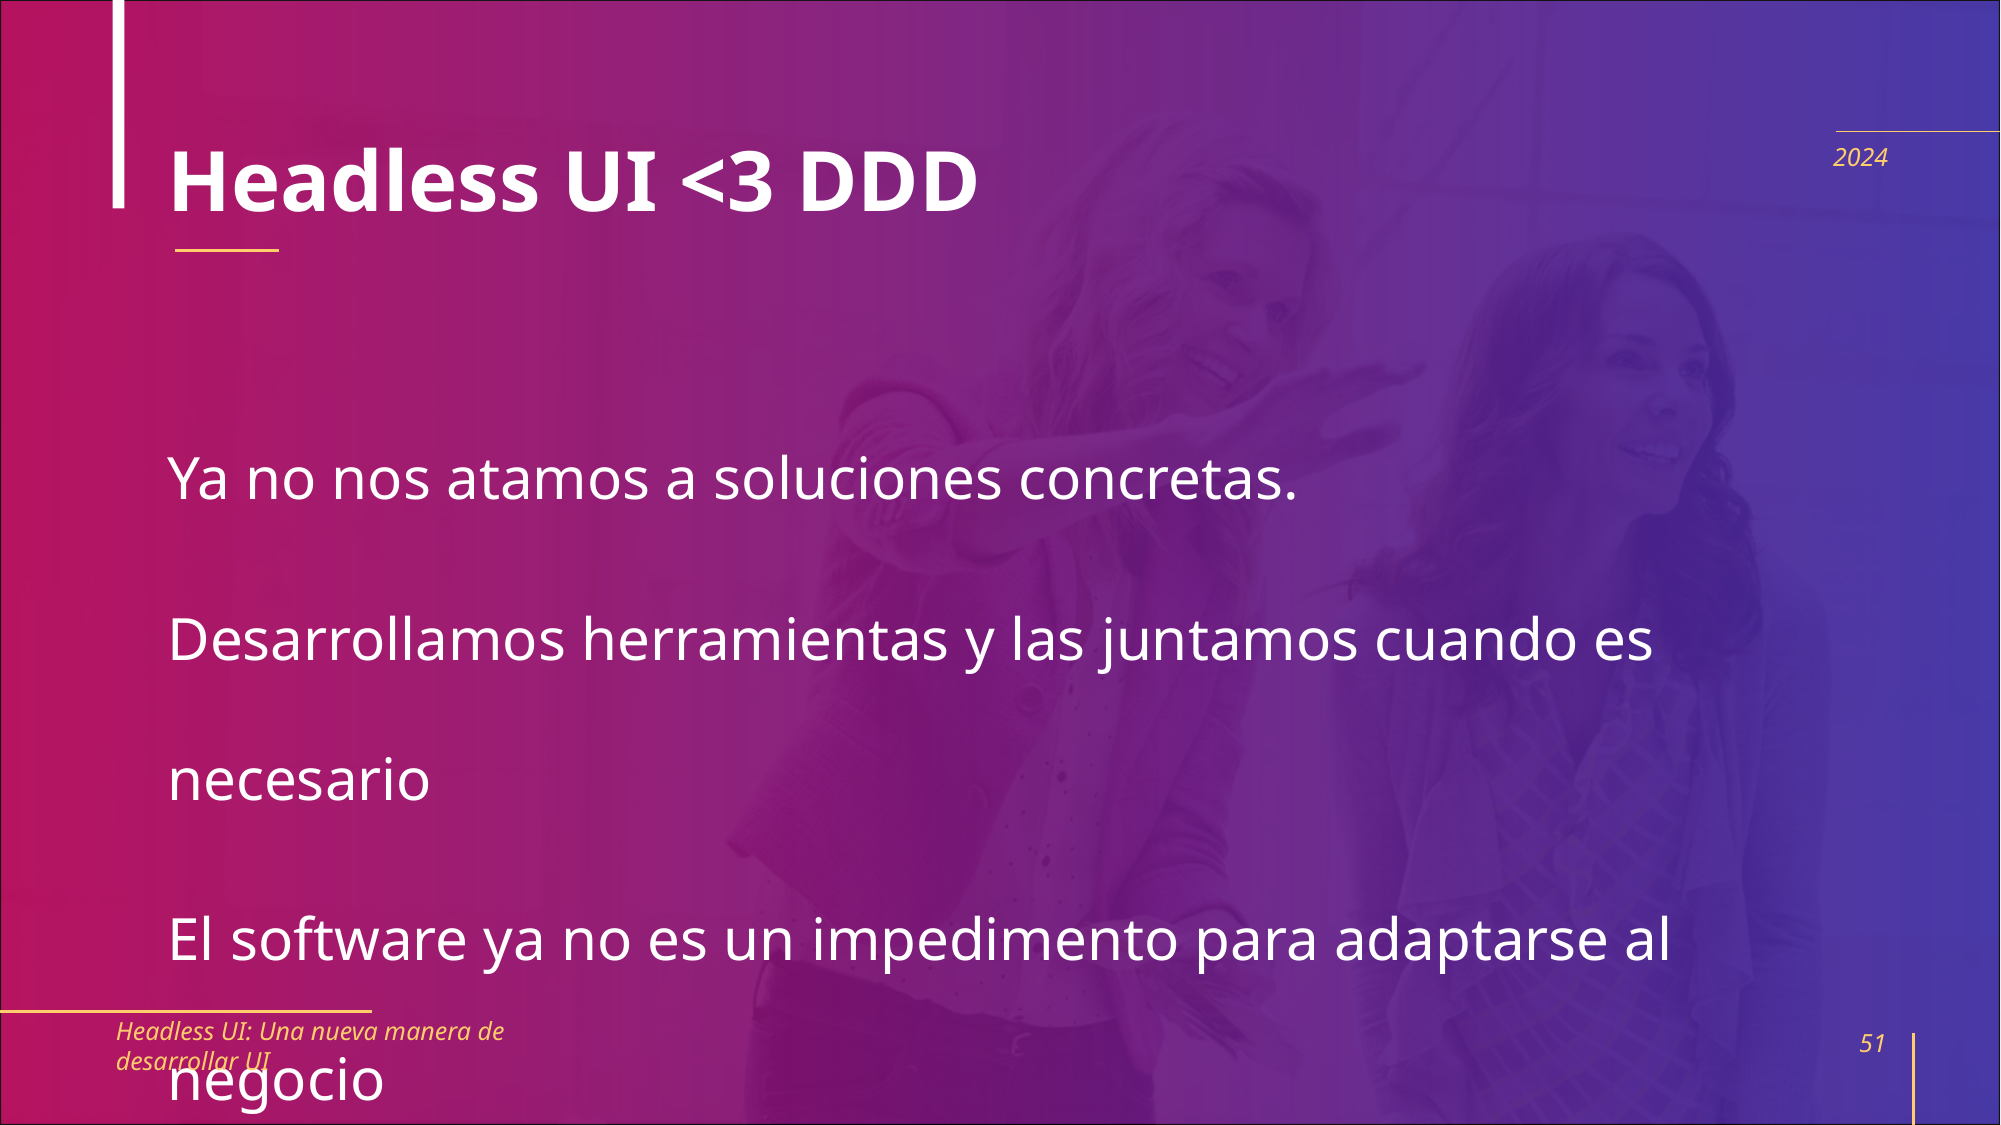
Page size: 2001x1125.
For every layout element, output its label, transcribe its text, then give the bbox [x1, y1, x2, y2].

slide_number 51 [1451, 1015, 1902, 1075]
title Headless UI <3 DDD [152, 75, 1789, 293]
footer Headless UI: Una nueva manera de desarrollar UI [100, 1015, 636, 1075]
list 2024 [1818, 137, 1919, 192]
list Ya no nos atamos a soluciones concretas. Desarrollamos herramientas y las juntamos cuando es necesario El software ya no es un impedimento para adaptarse al negocio [152, 363, 1789, 762]
